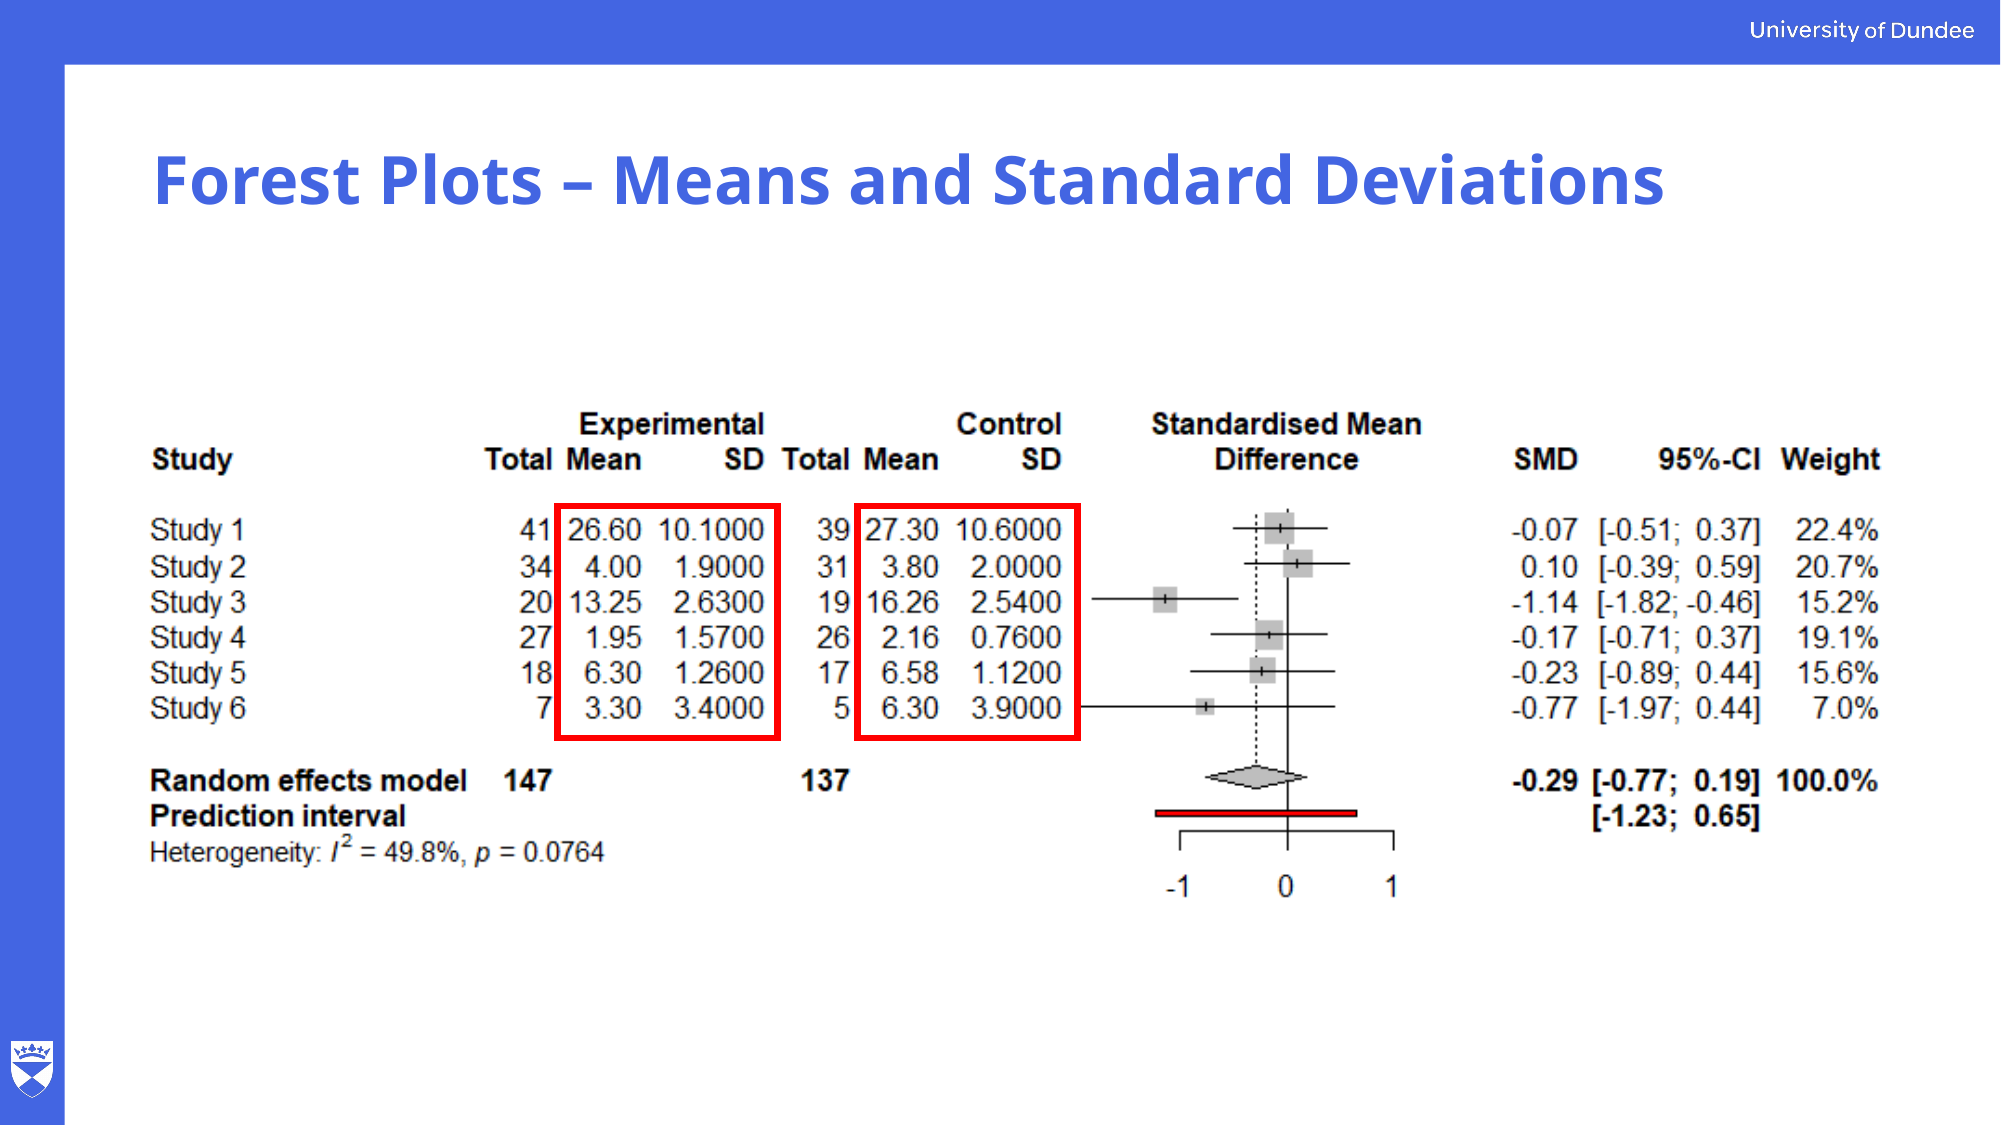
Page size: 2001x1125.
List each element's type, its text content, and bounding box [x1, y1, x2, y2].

picture [11, 1041, 53, 1098]
picture [1751, 20, 1974, 42]
title Forest Plots – Means and Standard Deviations [137, 127, 1863, 238]
picture [87, 264, 1945, 1007]
